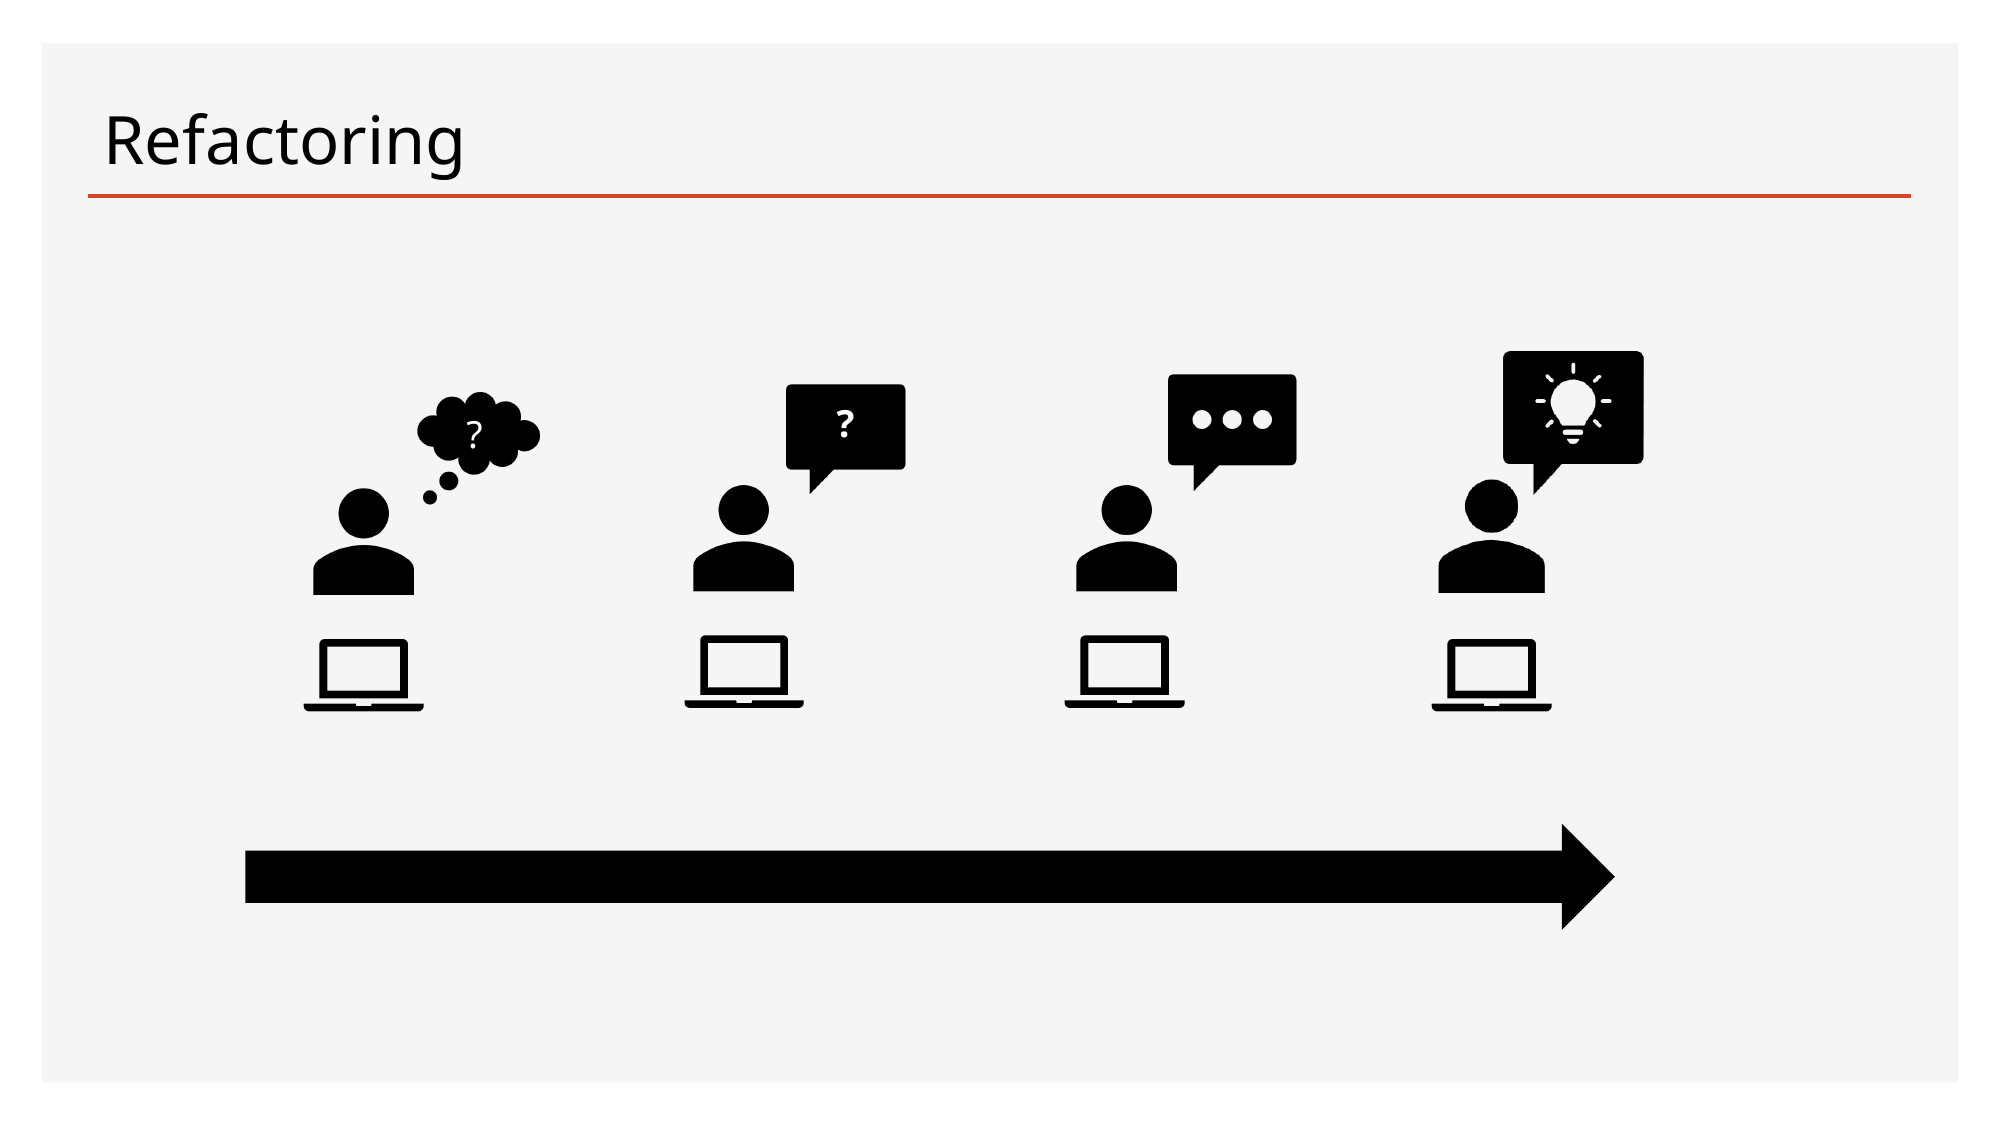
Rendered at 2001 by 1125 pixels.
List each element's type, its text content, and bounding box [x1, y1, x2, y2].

picture [1429, 613, 1554, 737]
picture [1051, 342, 1323, 734]
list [1393, 323, 1687, 617]
picture [288, 373, 554, 737]
text_box [245, 823, 1615, 930]
title Refactoring [88, 59, 1912, 187]
picture [668, 354, 930, 734]
